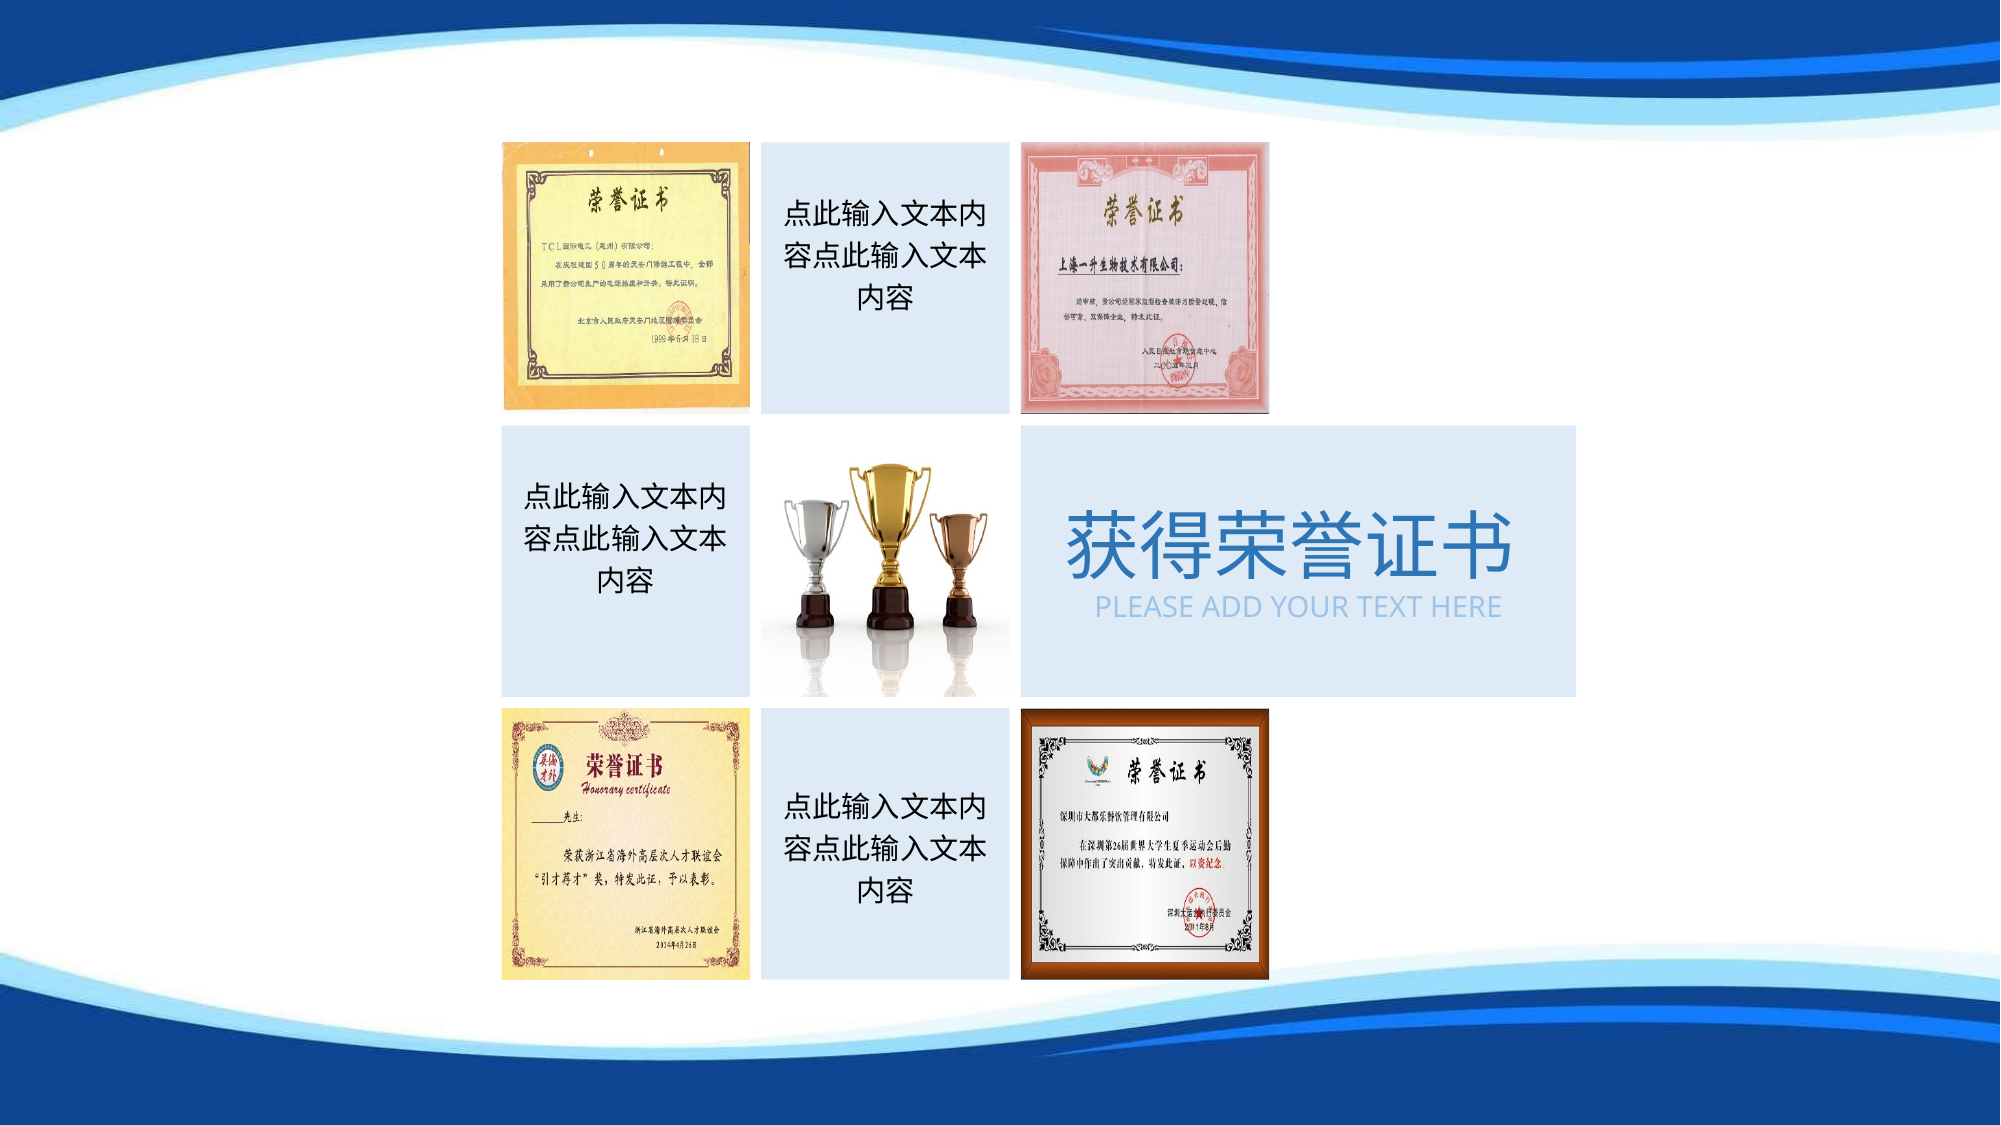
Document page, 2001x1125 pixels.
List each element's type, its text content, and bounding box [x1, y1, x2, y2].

text_box 点此输入文本内容点此输入文本内容 [761, 142, 1010, 414]
text_box [1020, 708, 1270, 980]
text_box [501, 142, 750, 414]
text_box 点此输入文本内容点此输入文本内容 [501, 425, 750, 697]
text_box 获得荣誉证书PLEASE ADD YOUR TEXT HERE [1020, 425, 1577, 697]
picture [0, 0, 2000, 1125]
text_box 点此输入文本内容点此输入文本内容 [761, 708, 1010, 980]
text_box [501, 708, 750, 980]
text_box [1020, 142, 1270, 414]
text_box [761, 425, 1010, 697]
